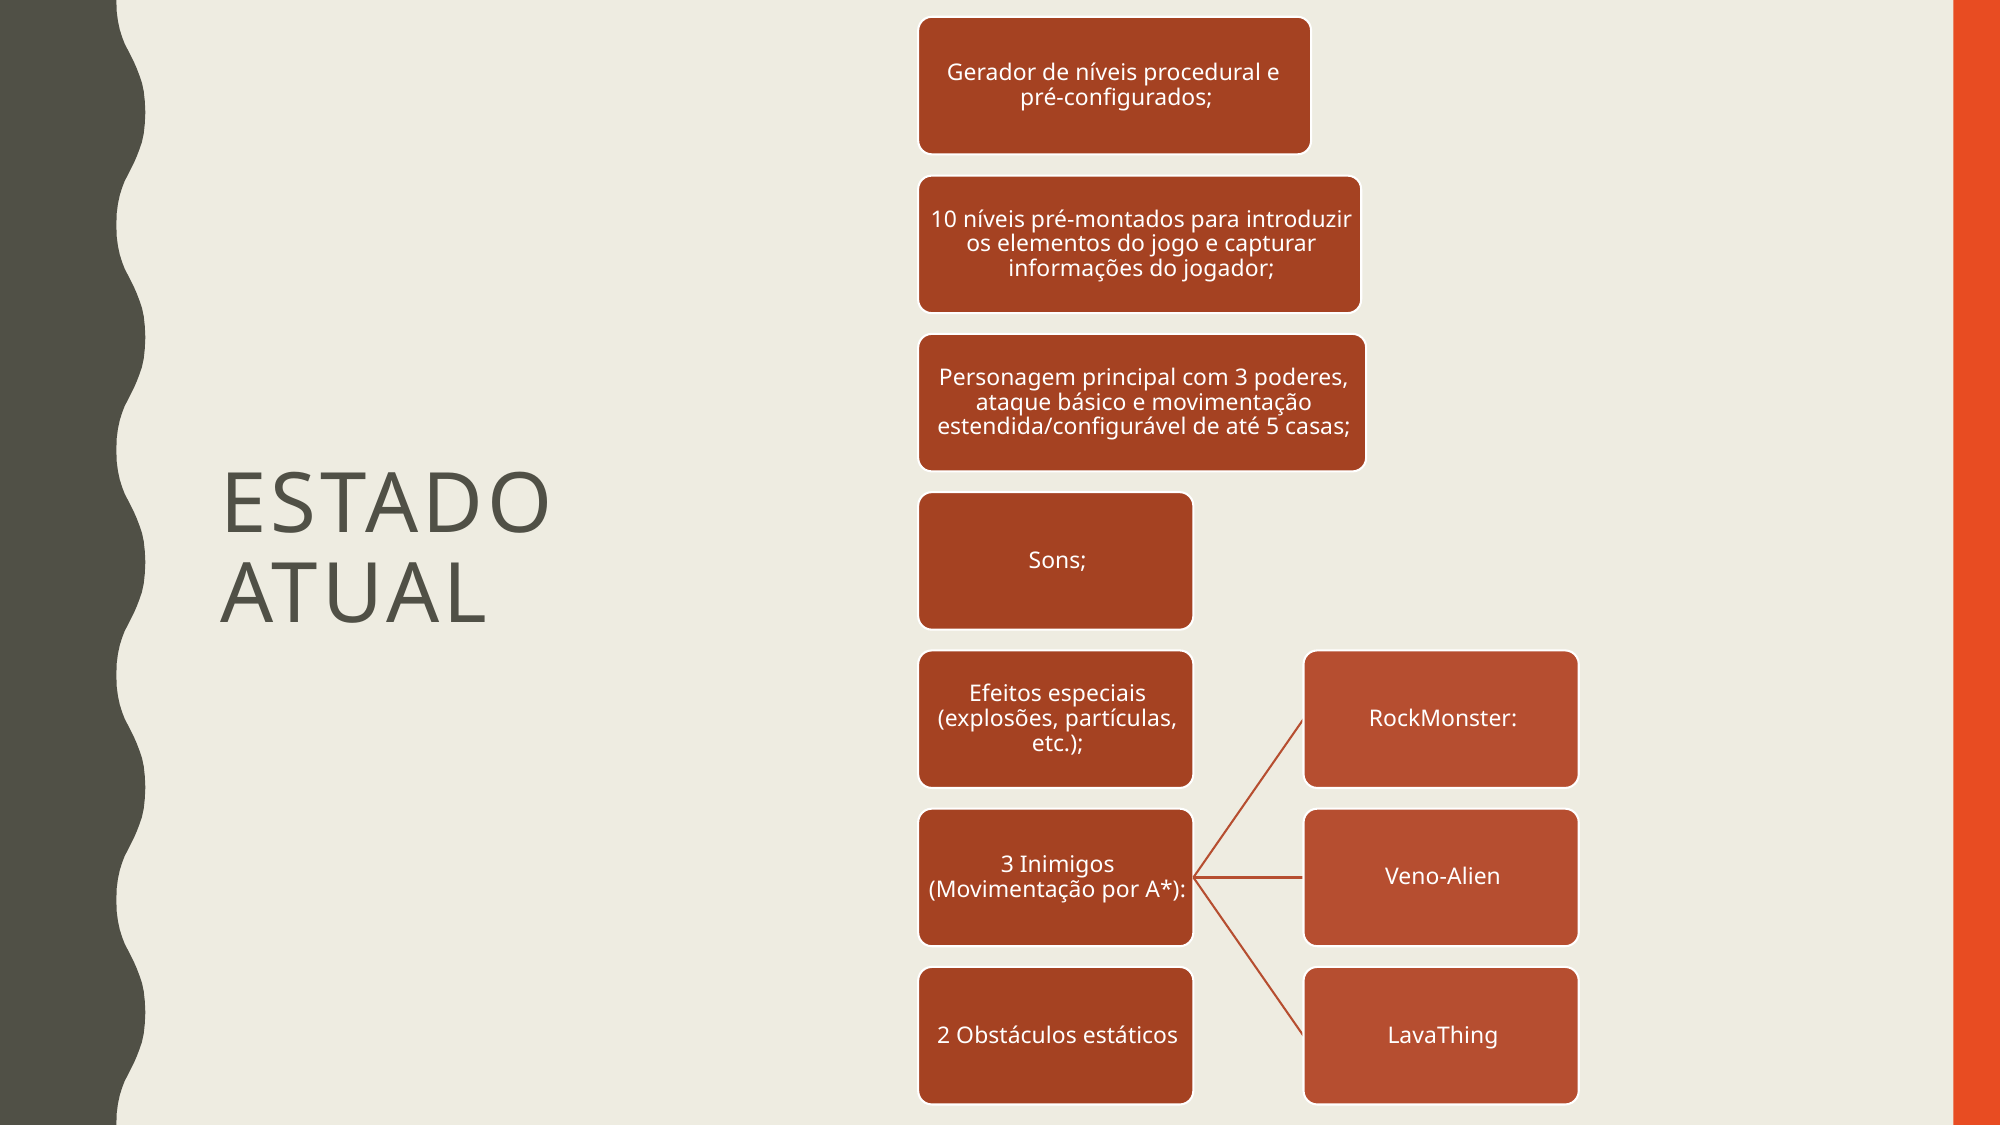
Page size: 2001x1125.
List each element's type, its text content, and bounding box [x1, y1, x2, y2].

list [647, 16, 1850, 1106]
title Estado atual [205, 105, 647, 996]
